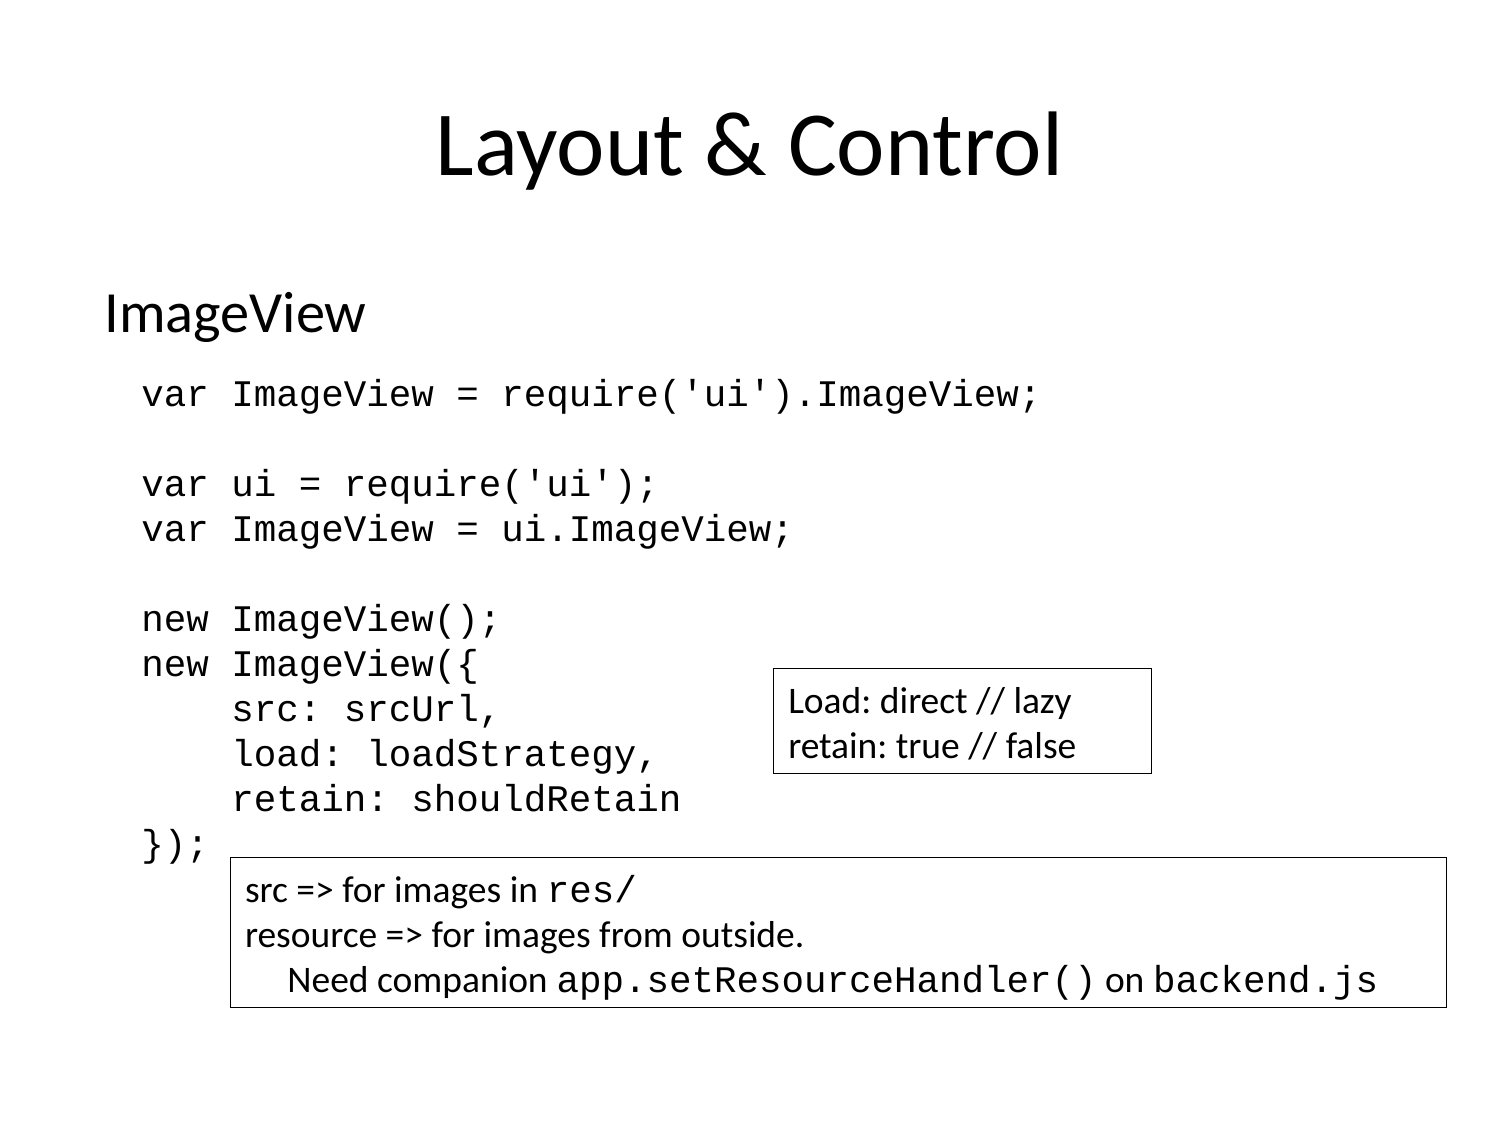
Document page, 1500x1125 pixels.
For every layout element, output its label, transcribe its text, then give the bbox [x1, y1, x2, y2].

title Layout & Control [75, 45, 1425, 233]
text_box src => for images in res/ resource => for images from outside. Need companion app.setResourceHandler() on backend.js [230, 857, 1447, 1008]
text_box ImageView [89, 267, 382, 352]
text_box var ImageView = require('ui').ImageView; var ui = require('ui'); var ImageView = ui.ImageView; new ImageView(); new ImageView({ src: srcUrl, load: loadStrategy, retain: shouldRetain }); [126, 361, 1057, 872]
text_box Load: direct // lazy retain: true // false [773, 668, 1152, 774]
